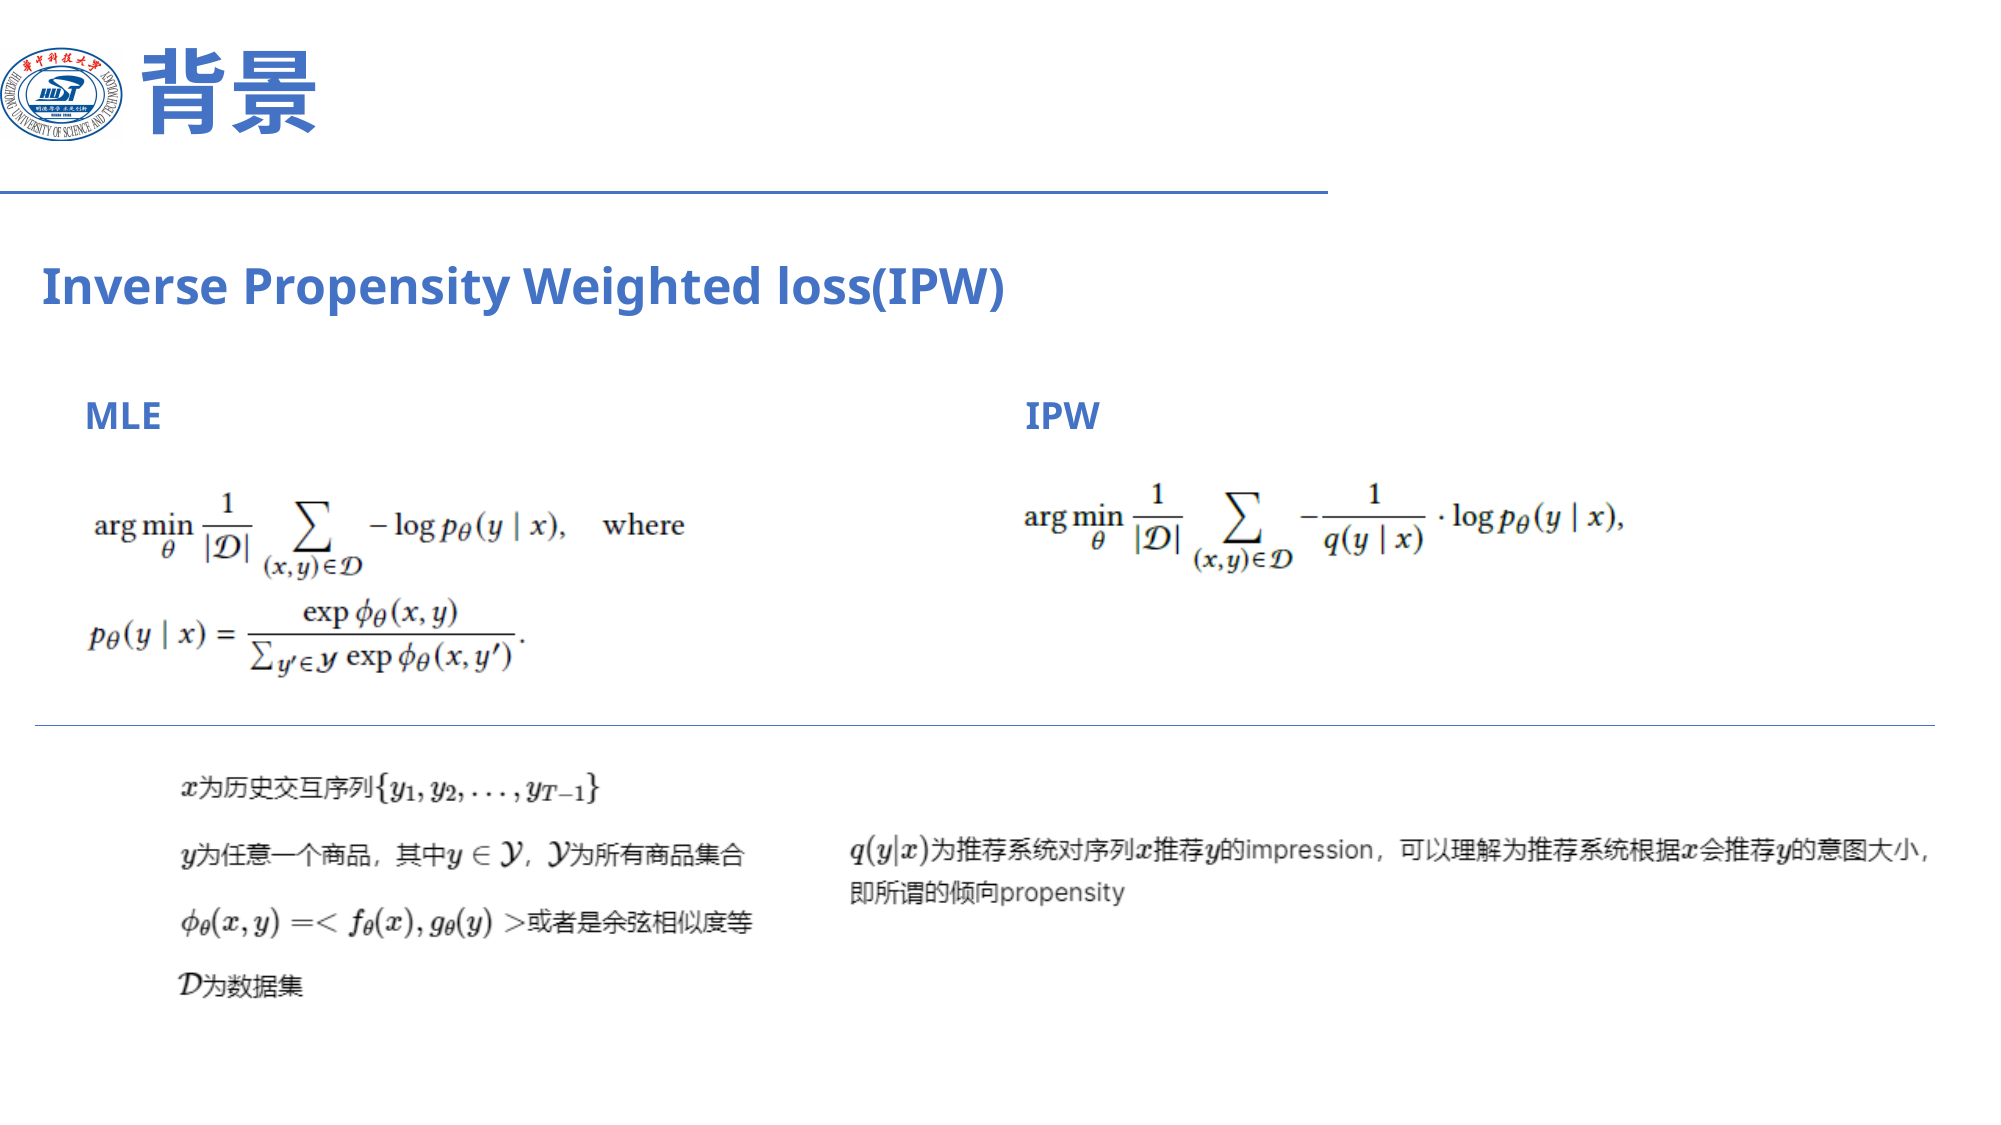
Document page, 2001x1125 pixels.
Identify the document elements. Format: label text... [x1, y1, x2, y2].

picture [162, 764, 782, 1033]
picture [839, 824, 1935, 914]
text_box Inverse Propensity Weighted loss(IPW) [27, 246, 1021, 322]
text_box MLE [69, 385, 177, 445]
picture [1019, 469, 1637, 583]
text_box IPW [1010, 385, 1115, 445]
picture [0, 47, 123, 141]
list 背景 [123, 39, 1328, 147]
picture [62, 480, 706, 684]
